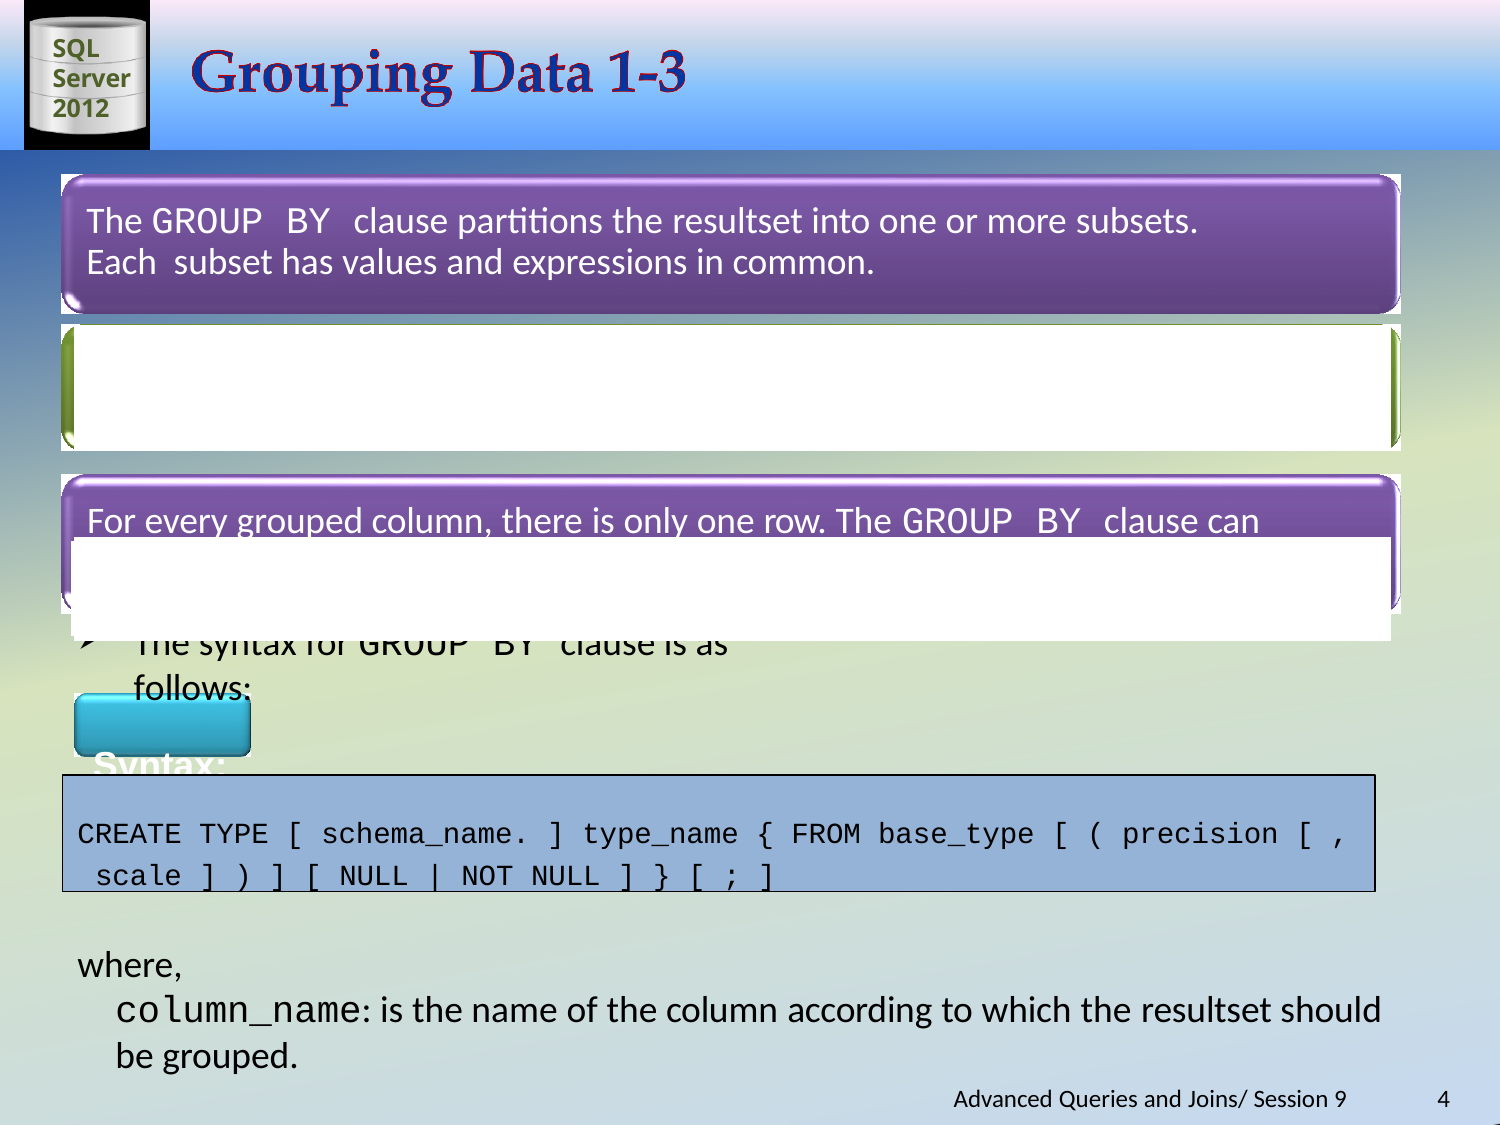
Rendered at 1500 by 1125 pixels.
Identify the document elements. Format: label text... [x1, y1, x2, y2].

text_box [71, 537, 1391, 641]
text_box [0, 0, 1500, 151]
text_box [61, 324, 1401, 452]
footer Advanced Queries and Joins/ Session 9 [951, 1086, 1350, 1125]
text_box The syntax for GROUP BY clause is as follows: Syntax: [75, 649, 841, 774]
picture [192, 49, 686, 107]
text_box CREATE TYPE [ schema_name. ] type_name { FROM base_type [ ( precision [ , scale ] ) ] [ NULL | NOT NULL ] } [ ; ] [62, 774, 1375, 892]
text_box 4 [1431, 1086, 1457, 1113]
text_box where, column_name: is the name of the column according to which the resultset should be grouped. [75, 939, 1390, 1077]
picture [0, 151, 1500, 1125]
